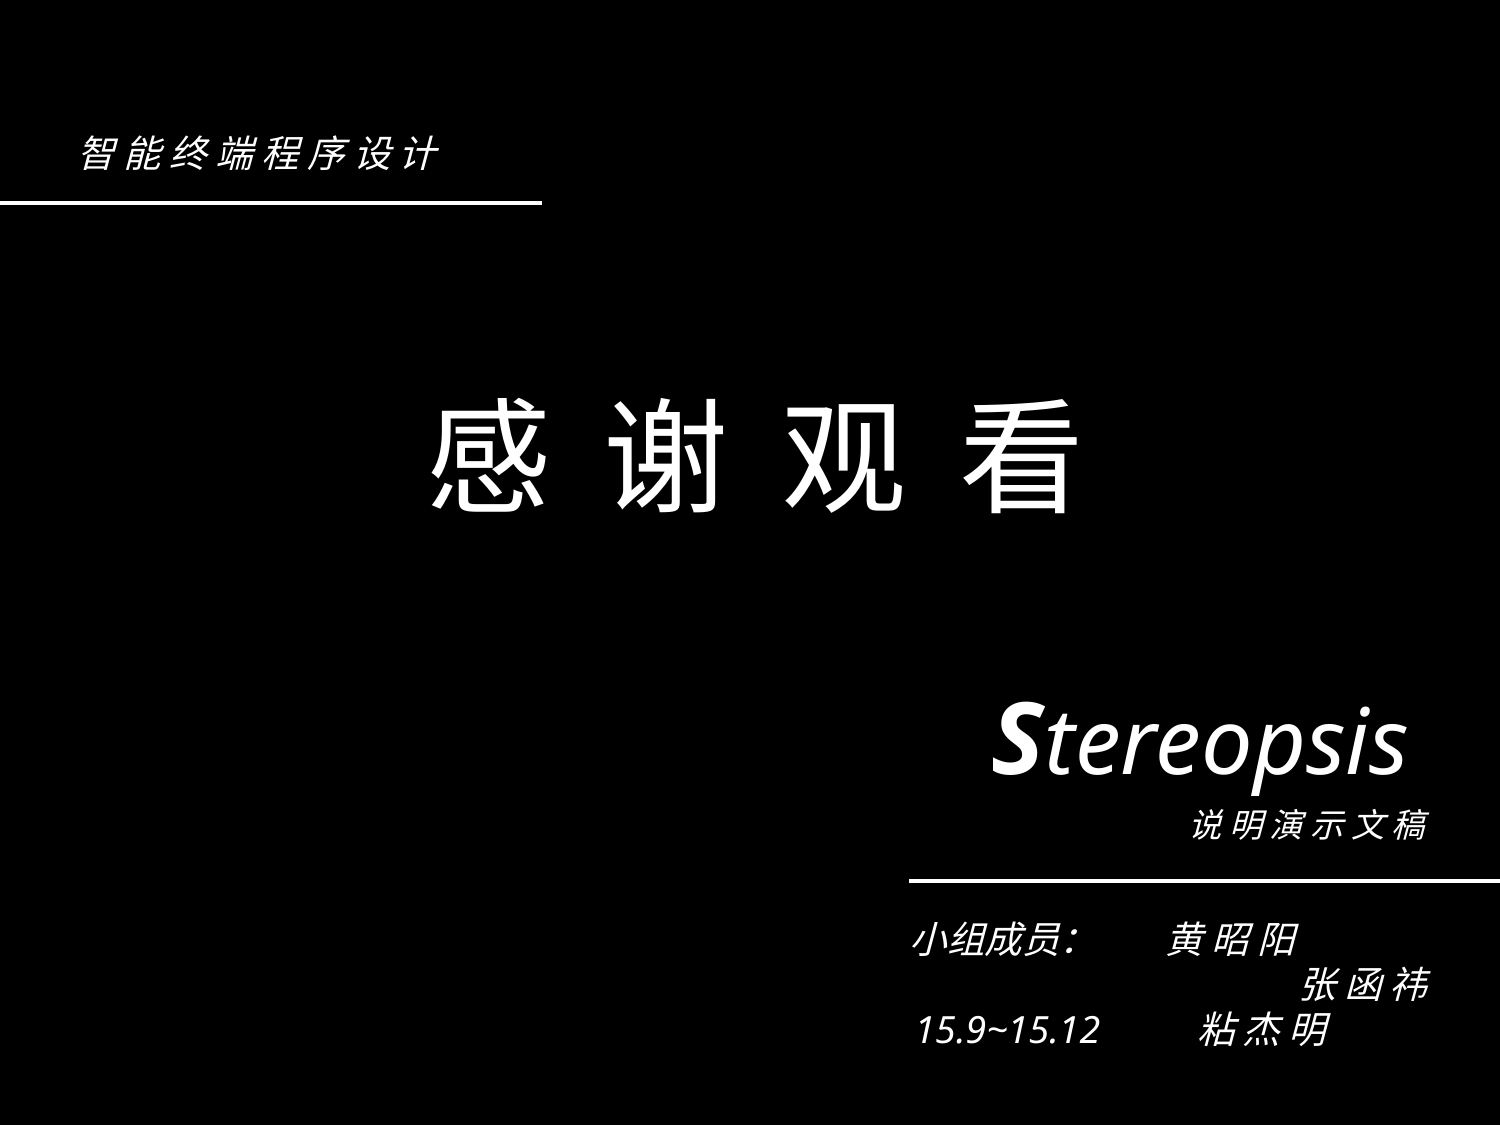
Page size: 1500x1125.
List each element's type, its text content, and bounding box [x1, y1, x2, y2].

text_box 小组成员： 黄 昭 阳 张 函 祎 15.9~15.12 粘 杰 明 [860, 908, 1471, 1059]
text_box 说 明 演 示 文 稿 [1173, 796, 1500, 852]
text_box Stereopsis [888, 667, 1500, 802]
text_box 感 谢 观 看 [329, 371, 1182, 537]
text_box 智 能 终 端 程 序 设 计 [62, 122, 565, 183]
